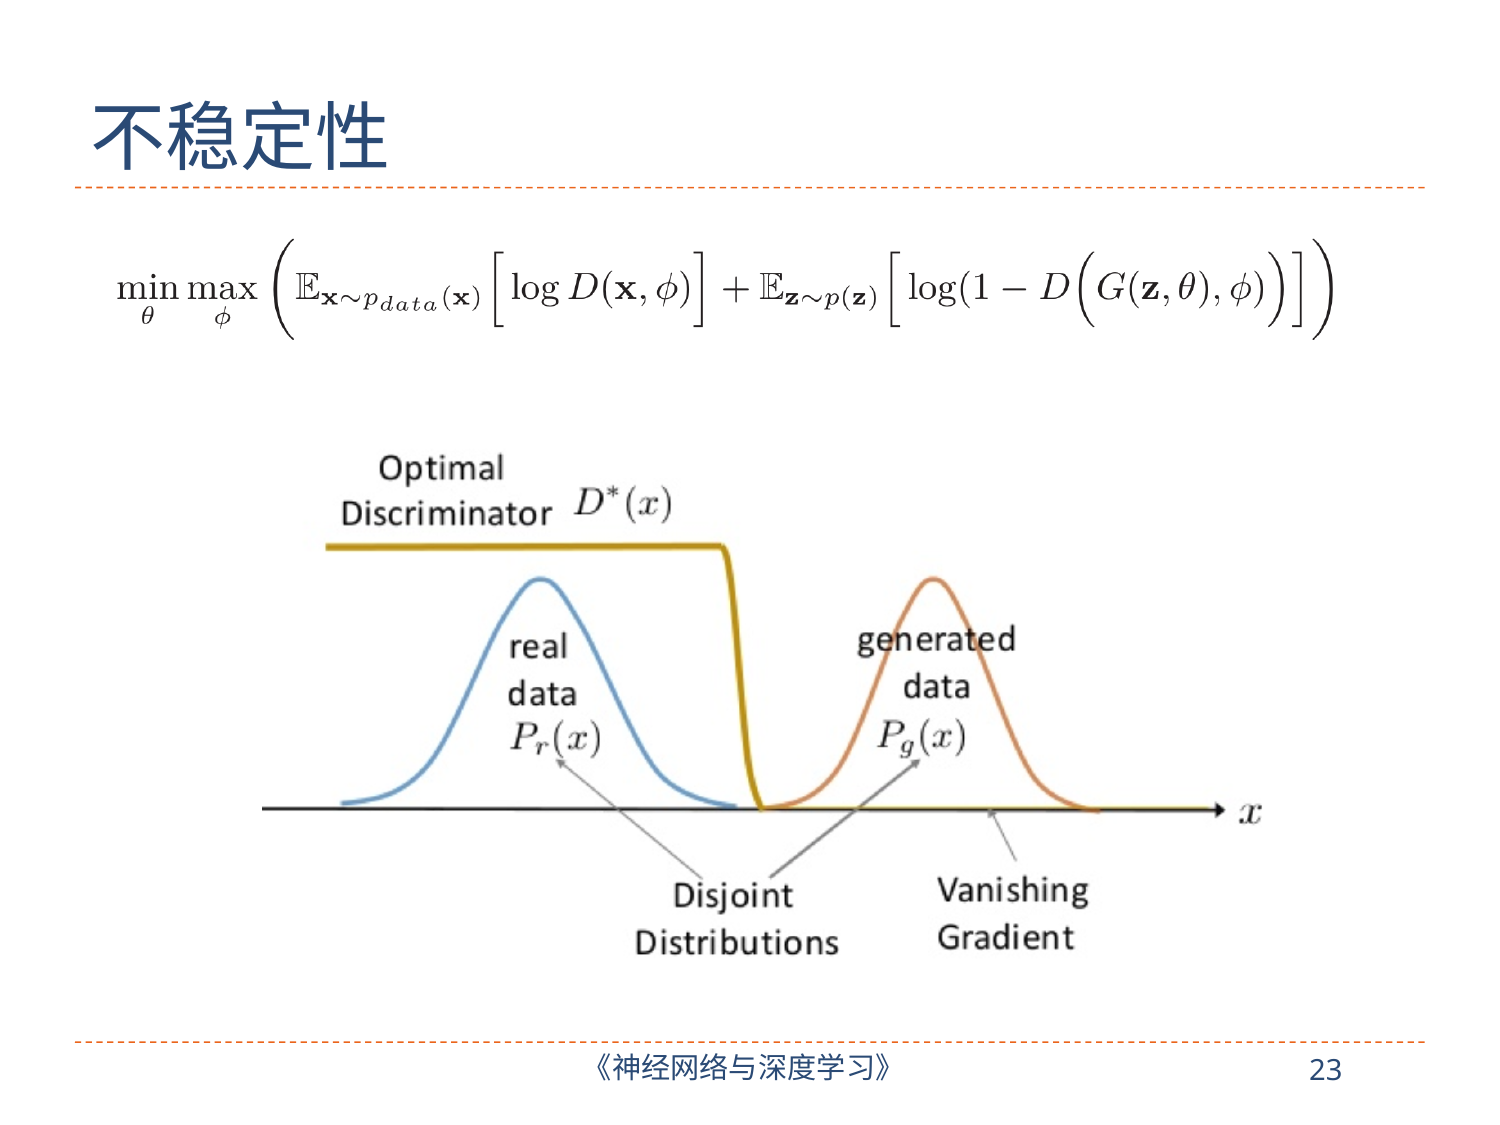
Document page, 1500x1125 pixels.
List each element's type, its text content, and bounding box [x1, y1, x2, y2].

picture [99, 224, 1342, 352]
picture [262, 424, 1276, 974]
title 不稳定性 [75, 24, 1425, 188]
